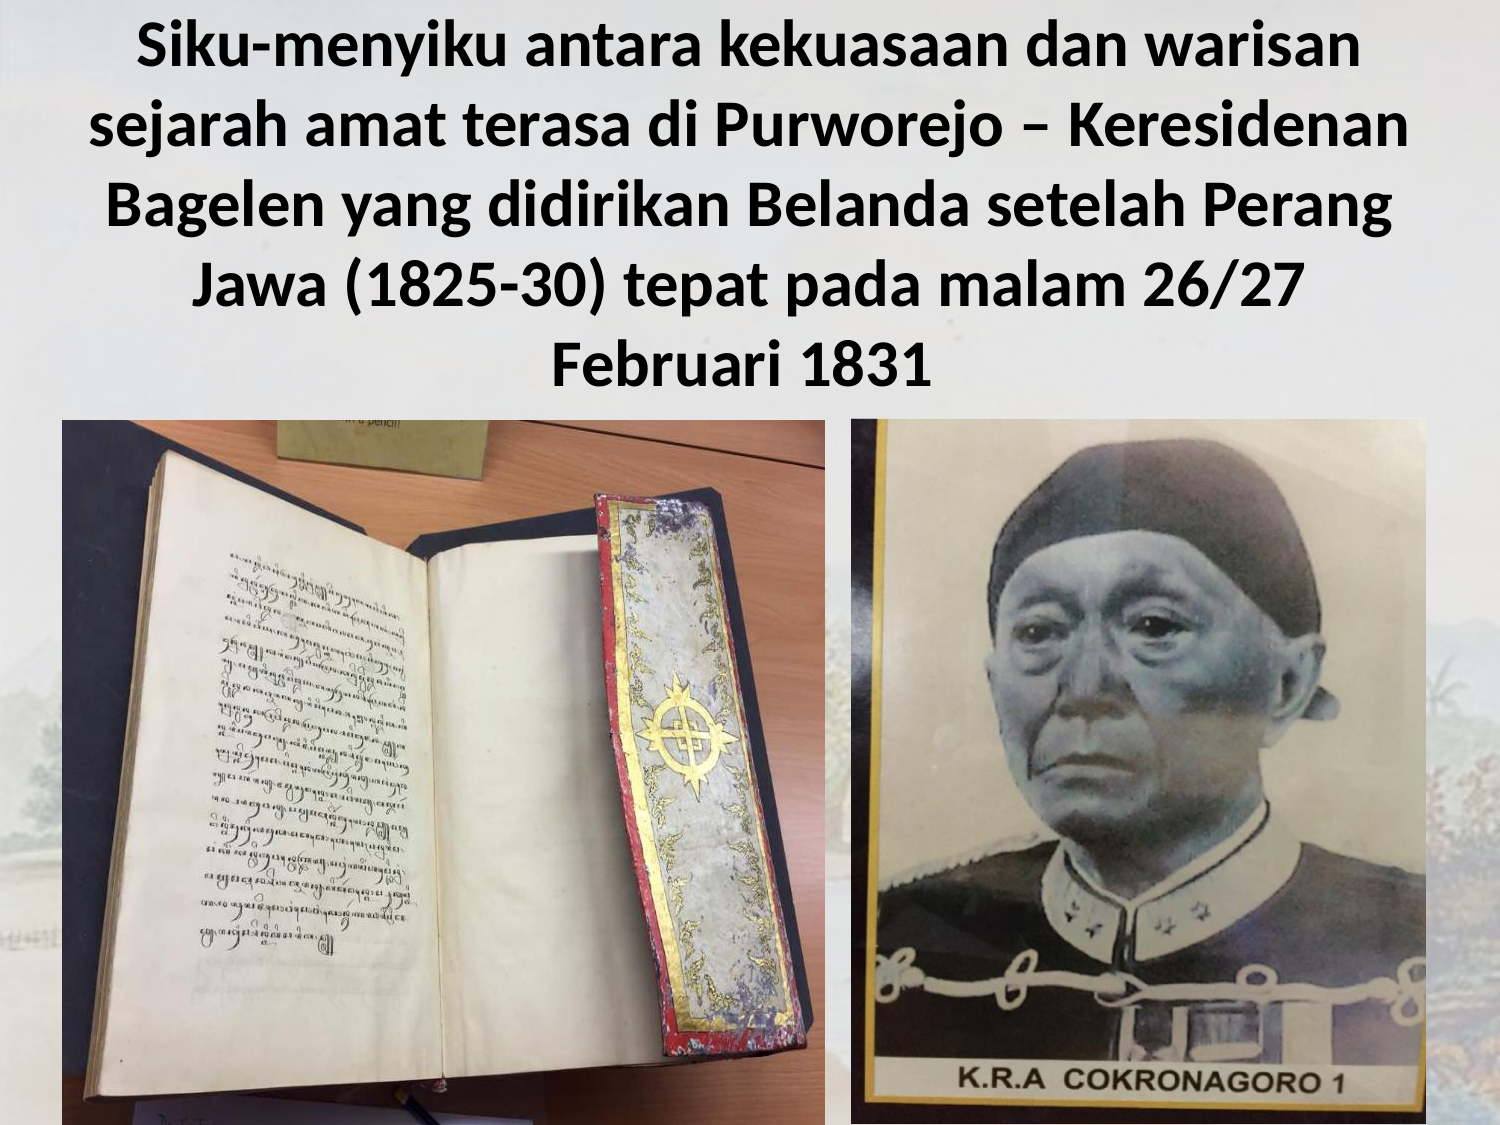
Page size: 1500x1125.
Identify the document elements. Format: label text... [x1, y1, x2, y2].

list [62, 419, 826, 1125]
title Siku-menyiku antara kekuasaan dan warisan sejarah amat terasa di Purworejo – Keresidenan Bagelen yang didirikan Belanda setelah Perang Jawa (1825-30) tepat pada malam 26/27 Februari 1831 [62, 137, 1438, 263]
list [829, 483, 1491, 1059]
picture [851, 419, 1426, 483]
picture [851, 1059, 1426, 1124]
